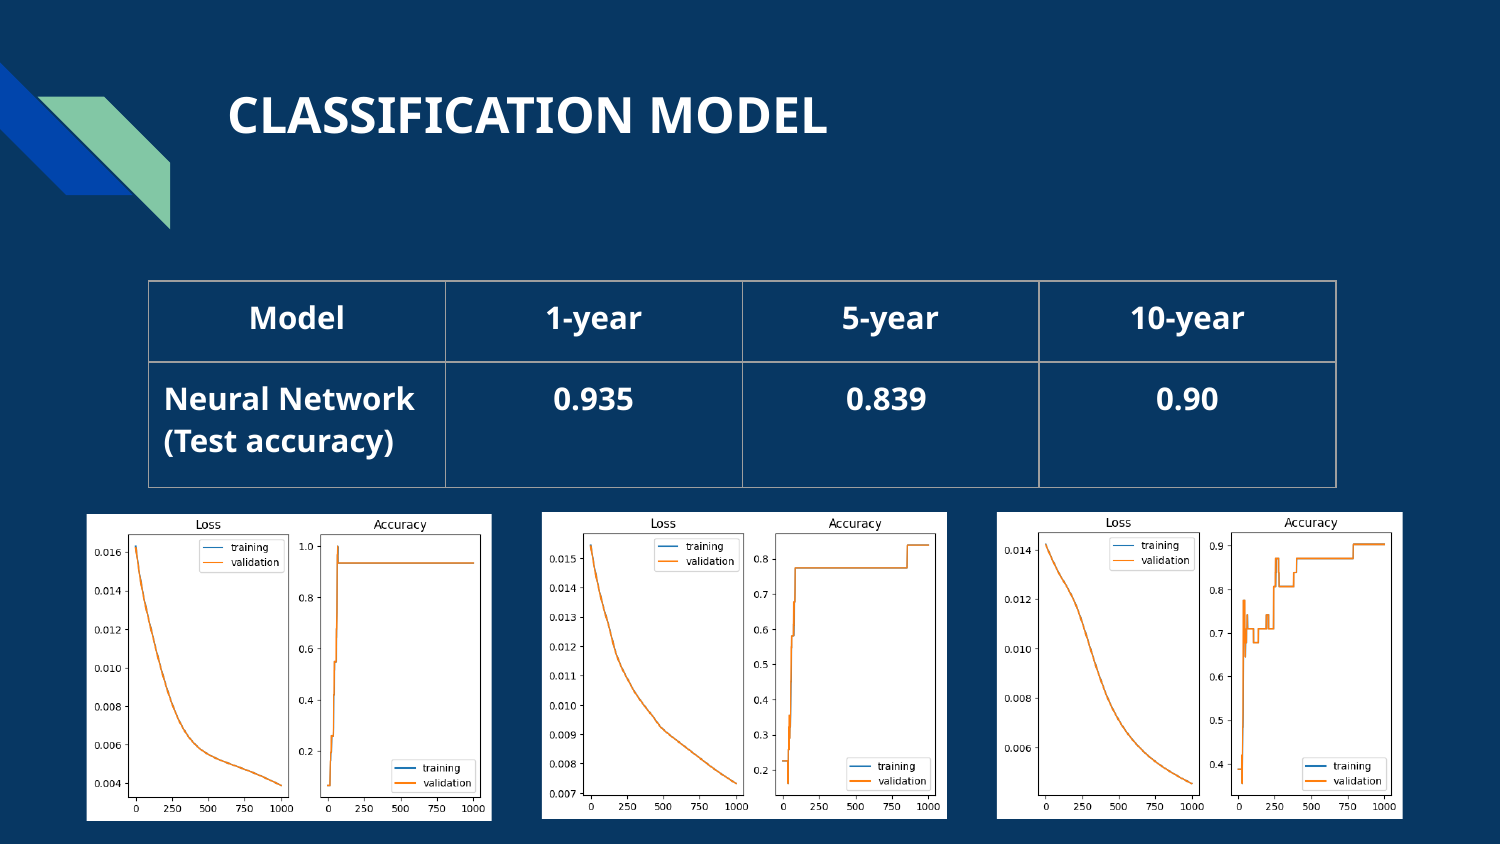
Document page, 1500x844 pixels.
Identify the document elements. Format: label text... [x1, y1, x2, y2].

picture [541, 512, 948, 819]
table_header 10-year [1040, 282, 1335, 361]
table_header 1-year [446, 282, 742, 361]
picture [86, 514, 492, 821]
table_cell Neural Network (Test accuracy) [149, 363, 445, 487]
picture [996, 512, 1404, 819]
table_header 5-year [743, 282, 1038, 361]
table_cell 0.935 [446, 363, 742, 487]
title CLASSIFICATION MODEL [212, 64, 1368, 215]
table_header Model [149, 282, 445, 361]
table_cell 0.839 [743, 363, 1038, 487]
table_cell 0.90 [1040, 363, 1335, 487]
